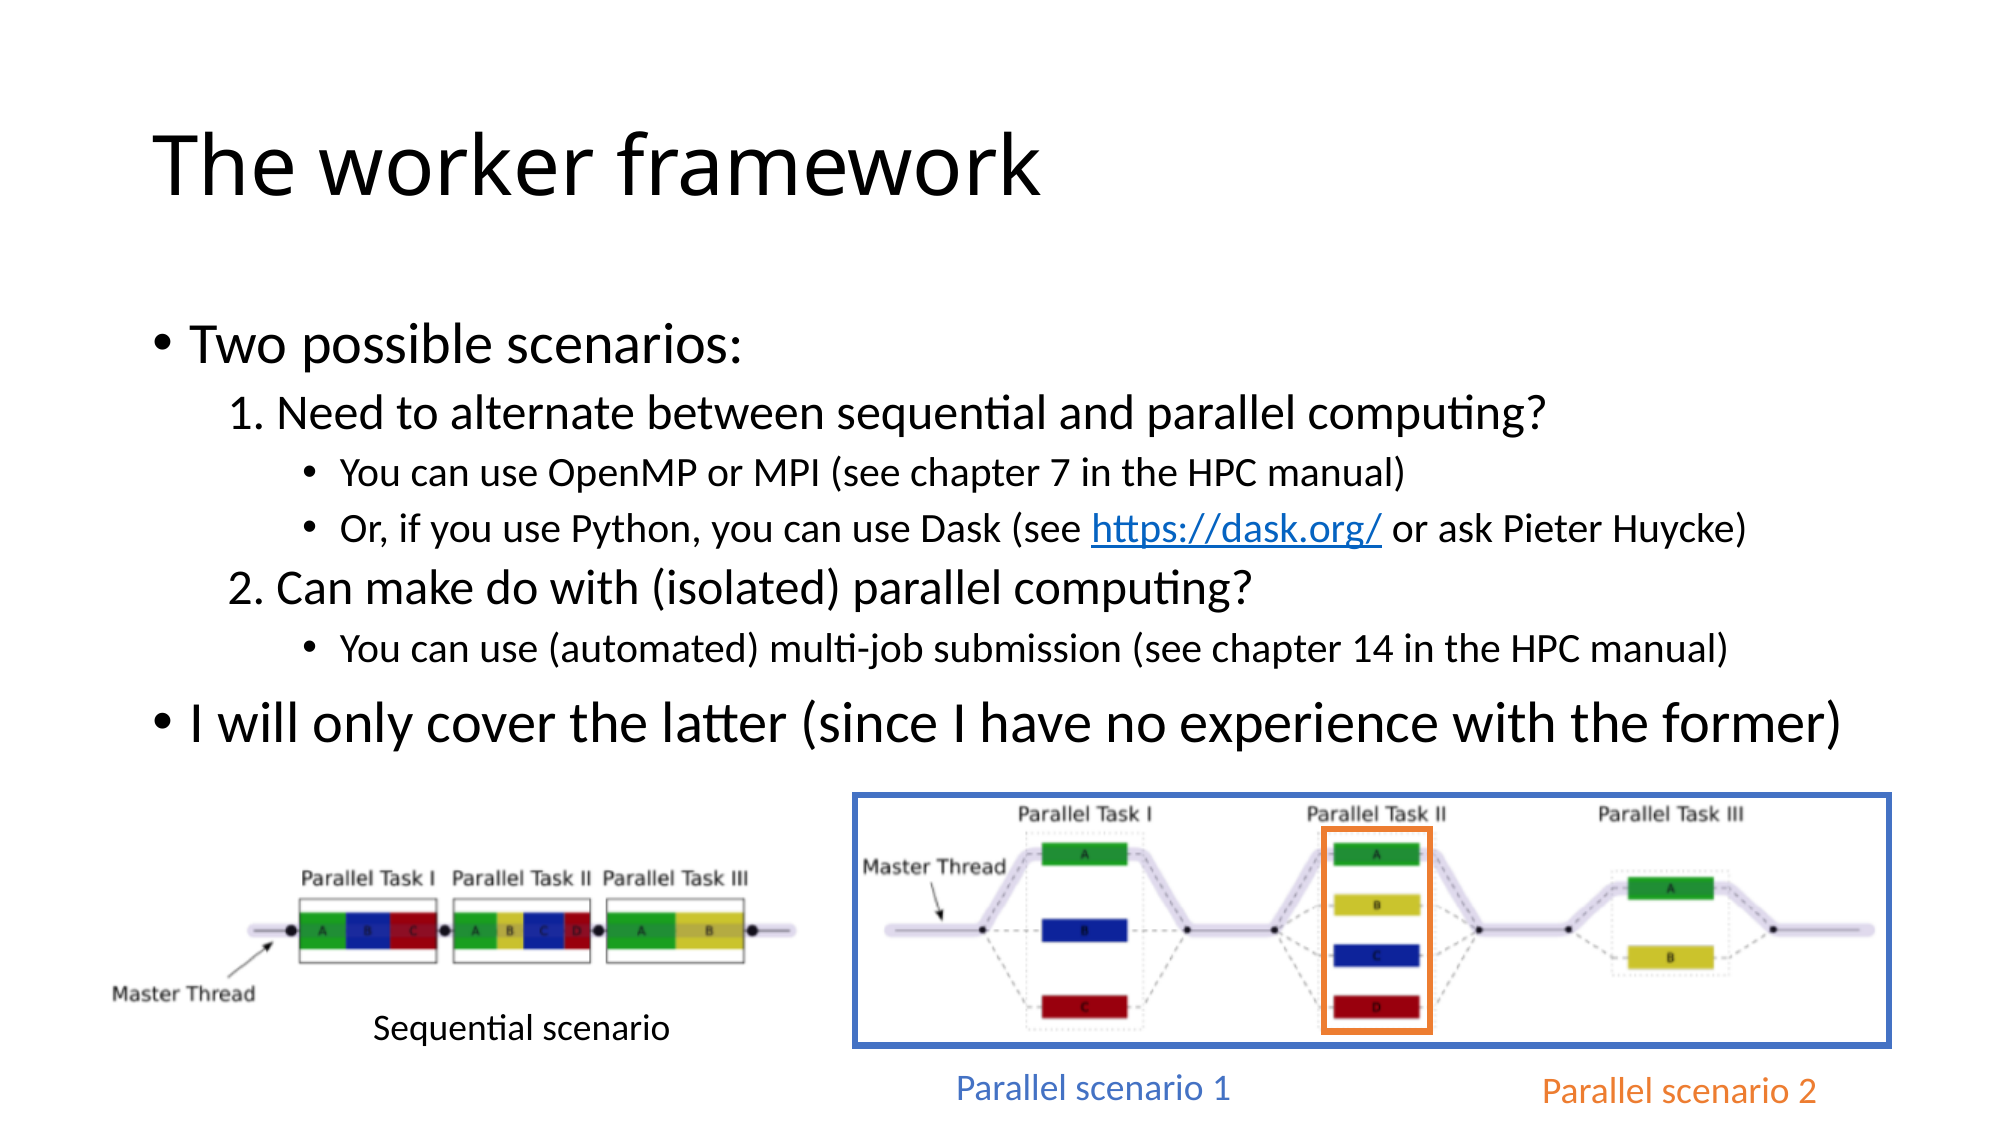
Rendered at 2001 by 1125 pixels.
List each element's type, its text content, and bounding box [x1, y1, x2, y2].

text_box [854, 794, 1890, 1046]
text_box Parallel scenario 2 [1527, 1058, 1863, 1119]
picture [853, 775, 1888, 1032]
text_box Sequential scenario [358, 1020, 694, 1055]
text_box Parallel scenario 1 [941, 1055, 1277, 1116]
title The worker framework [137, 59, 1863, 278]
picture [97, 858, 816, 1020]
list Two possible scenarios: 1. Need to alternate between sequential and parallel computing? You can use OpenMP or MPI (see chapter 7 in the HPC manual) Or, if you use Python, you can use Dask (see https://dask.org/ or ask Pieter Huycke) 2. Can make do with (isolated) parallel computing? You can use (automated) multi-job submission (see chapter 14 in the HPC manual) I will only cover the latter (since I have no experience with the former) [137, 305, 2000, 1125]
